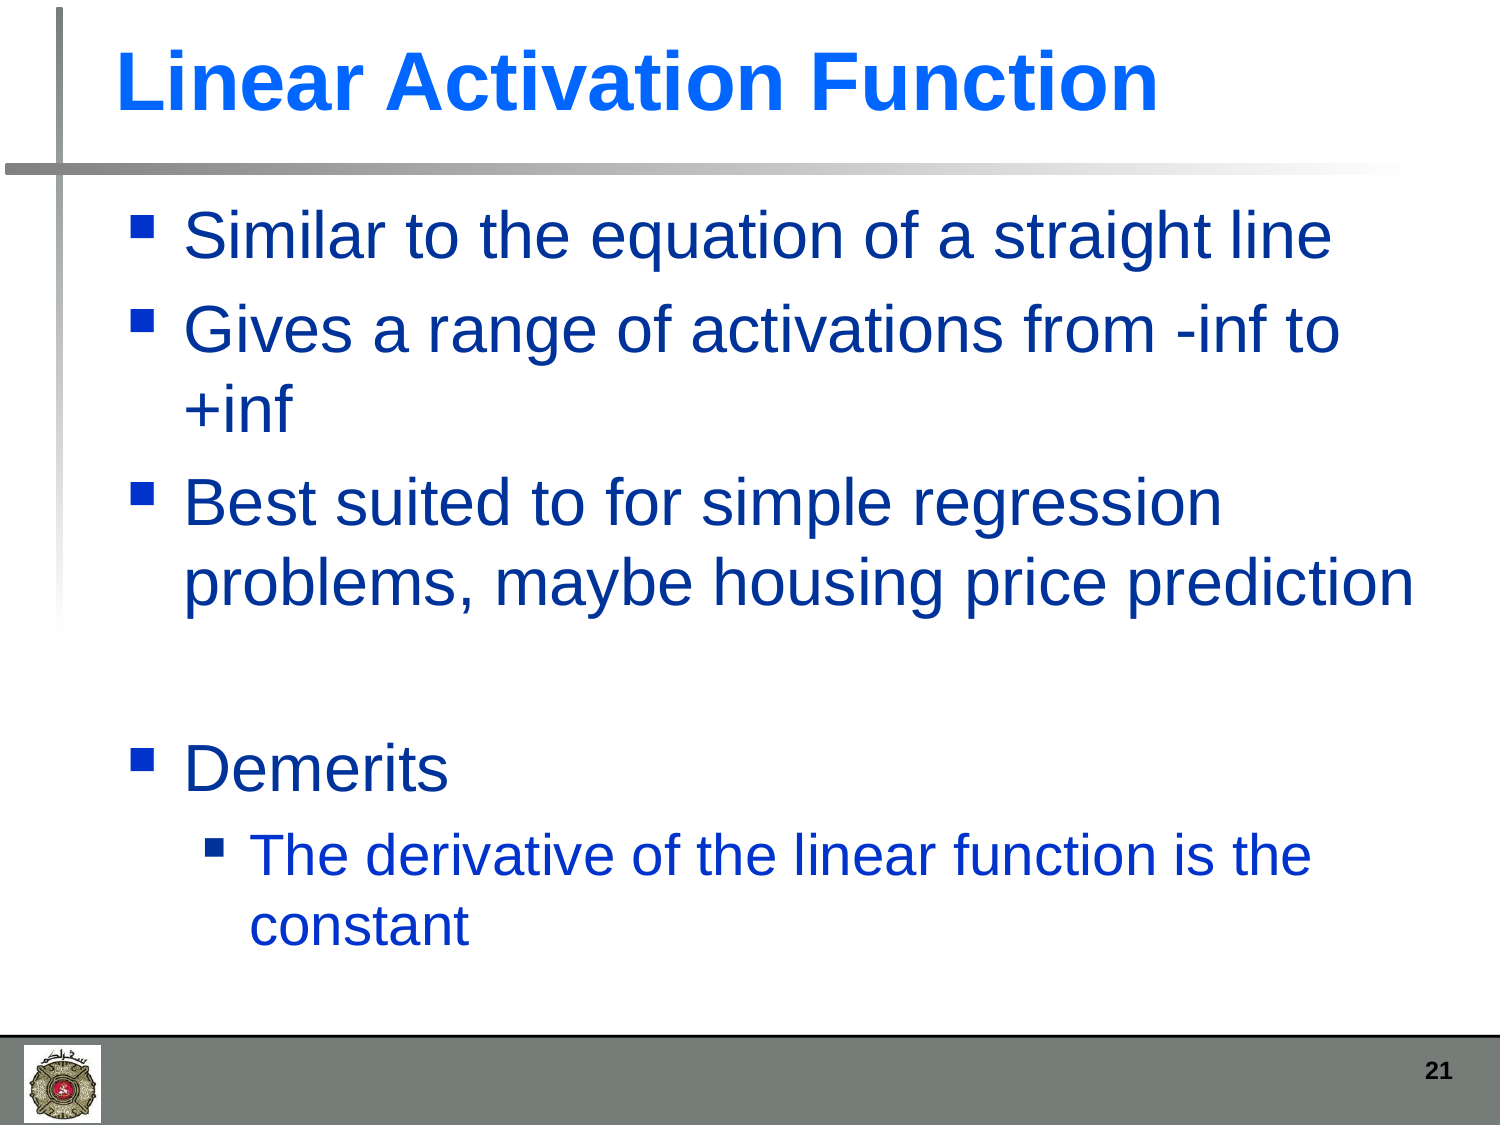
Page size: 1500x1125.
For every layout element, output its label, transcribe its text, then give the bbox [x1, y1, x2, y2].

list Similar to the equation of a straight line Gives a range of activations from -inf to +inf Best suited to for simple regression problems, maybe housing price prediction Demerits The derivative of the linear function is the constant [112, 184, 1469, 1024]
title Linear Activation Function [100, 19, 1459, 135]
picture [24, 1045, 101, 1123]
